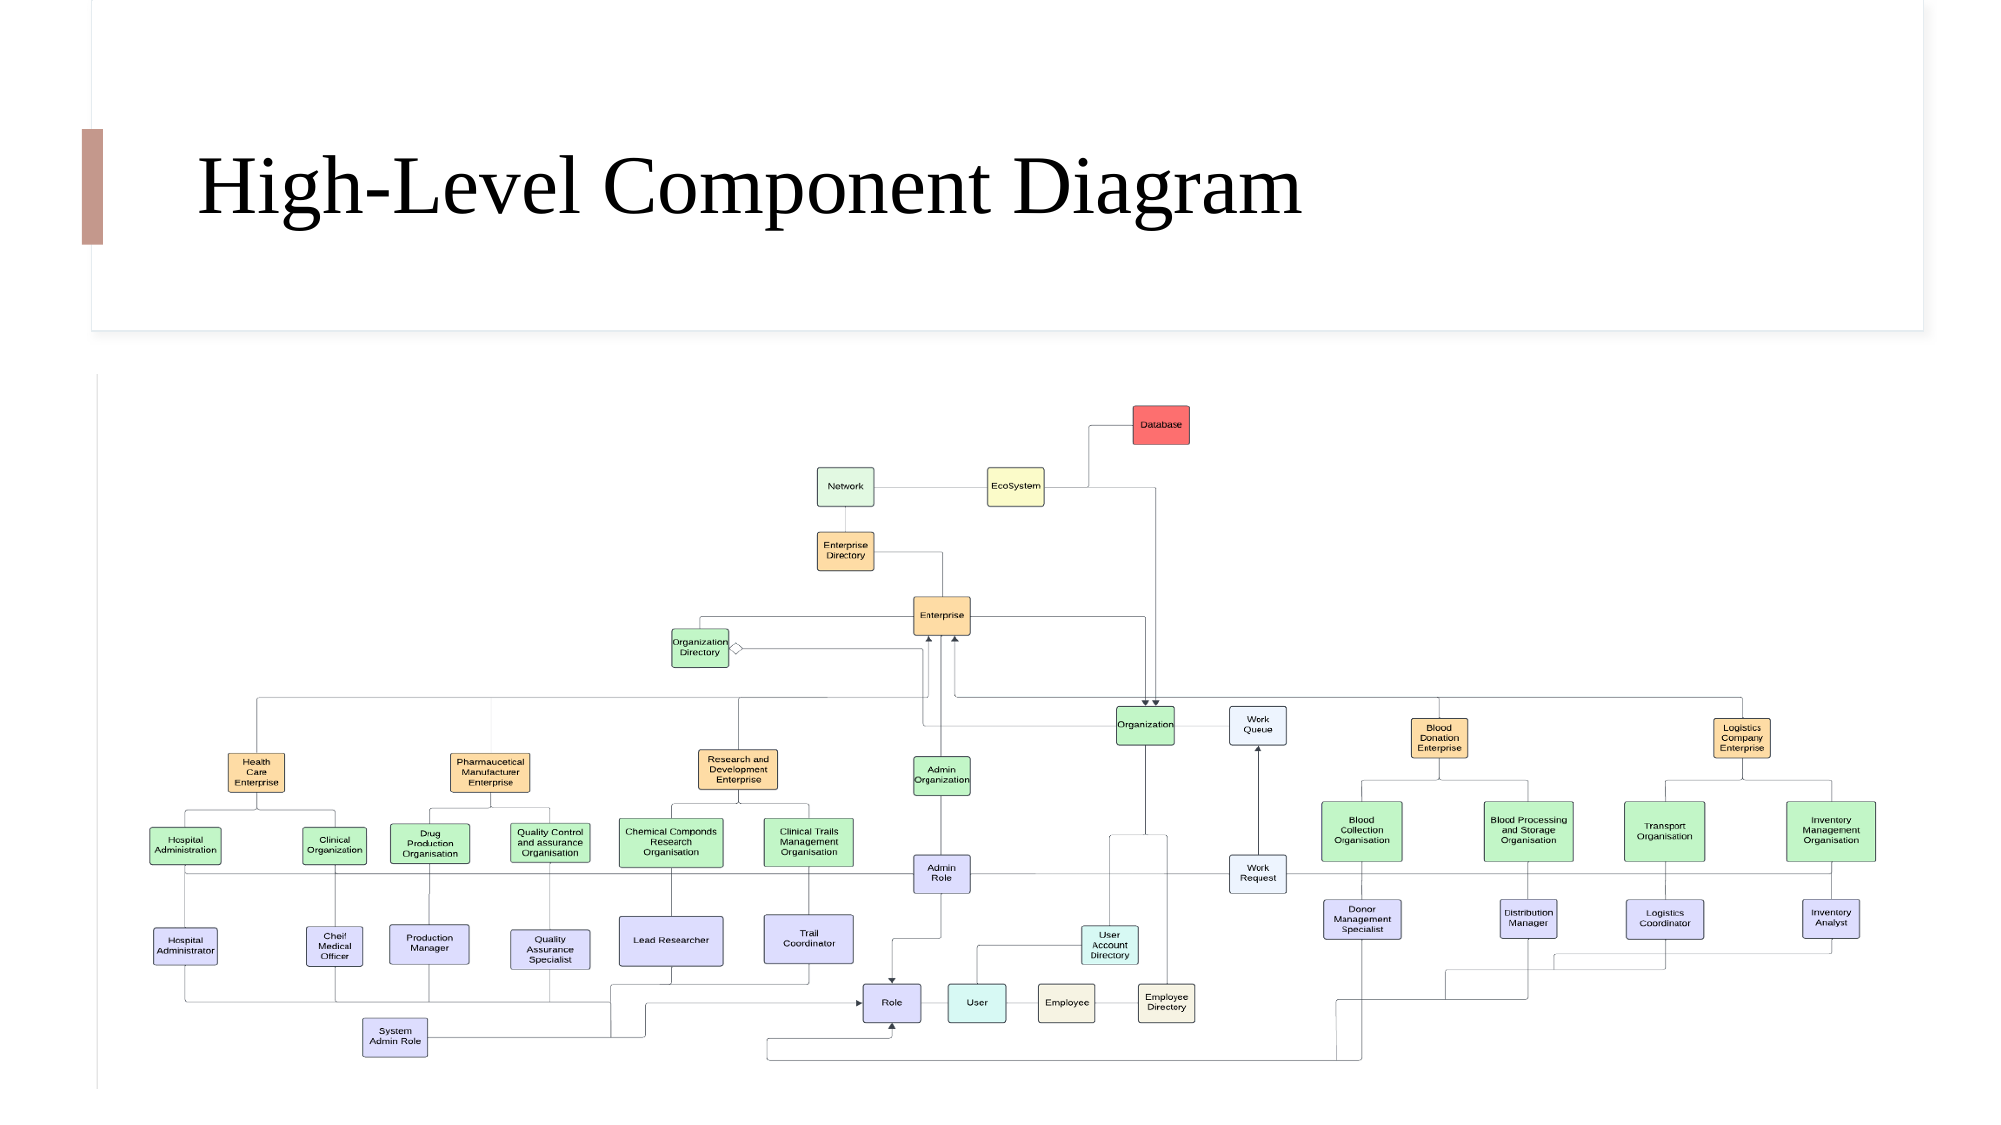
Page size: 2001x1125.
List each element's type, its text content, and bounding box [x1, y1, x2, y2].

title High-Level Component Diagram [183, 90, 1851, 284]
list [96, 374, 1925, 1089]
